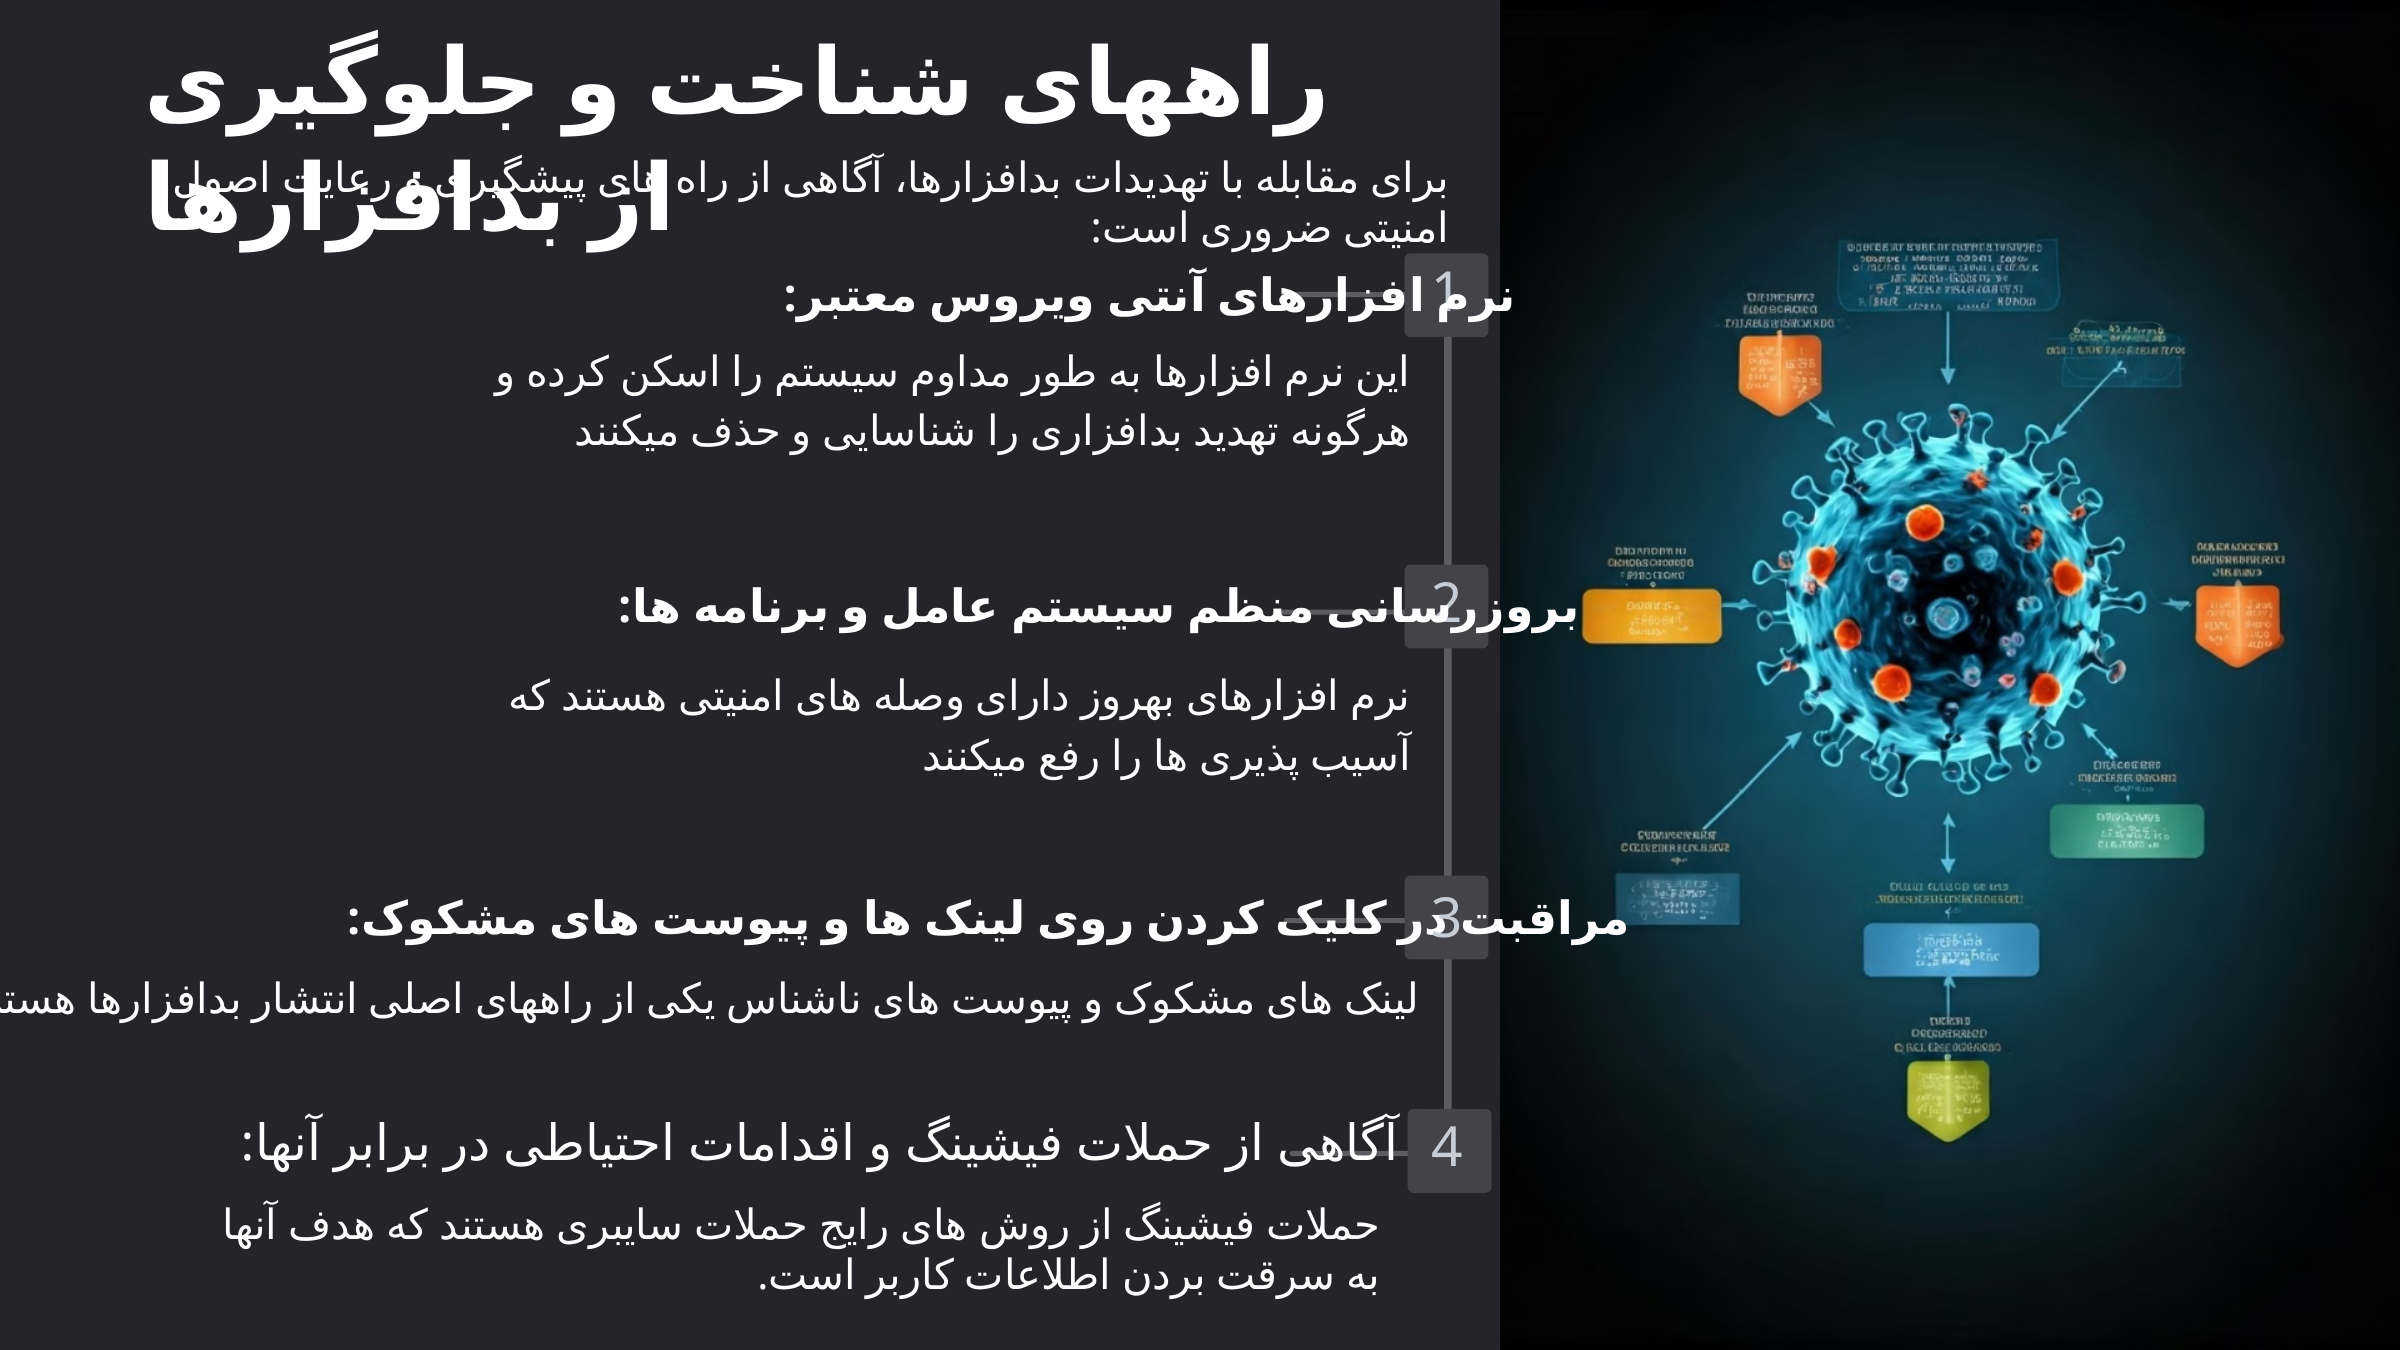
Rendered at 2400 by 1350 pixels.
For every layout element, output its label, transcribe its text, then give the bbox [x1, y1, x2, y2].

text_box لینک های مشکوک و پیوست های ناشناس یکی از راههای اصلی انتشار بدافزارها هستند [441, 962, 1421, 1022]
text_box [1283, 918, 1404, 924]
text_box مراقبت در کلیک کردن روی لینک ها و پیوست های مشکوک: [346, 885, 812, 944]
text_box [1404, 253, 1489, 338]
text_box بروزرسانی منظم سیستم عامل و برنامه ها: [617, 574, 1083, 633]
text_box راههای شناخت و جلوگیری از بدافزارها [144, 18, 1384, 143]
text_box 1 [1435, 267, 1458, 324]
text_box [1444, 960, 1452, 1109]
text_box [1404, 875, 1489, 960]
text_box [1444, 649, 1452, 875]
text_box نرم افزارهای آنتی ویروس معتبر: [771, 262, 1237, 321]
text_box 4 [1430, 1121, 1463, 1178]
text_box حملات فیشینگ از روش های رایج حملات سایبری هستند که هدف آنها به سرقت بردن اطلاعات کاربر است. [195, 1190, 1396, 1306]
text_box آگاهی از حملات فیشینگ و اقدامات احتیاطی در برابر آنها: [219, 1103, 1420, 1178]
text_box برای مقابله با تهدیدات بدافزارها، آگاهی از راه های پیشگیری و رعایت اصول امنیتی ضروری است: [44, 143, 1464, 259]
text_box 2 [1431, 578, 1462, 635]
text_box [1280, 291, 1404, 298]
text_box [1407, 1109, 1492, 1193]
text_box [1404, 564, 1489, 649]
text_box 3 [1430, 893, 1463, 950]
text_box [1444, 338, 1452, 564]
picture [1499, 0, 2400, 1350]
text_box نرم افزارهای بهروز دارای وصله های امنیتی هستند که آسیب پذیری ها را رفع میکنند [431, 659, 1412, 779]
text_box [1280, 609, 1404, 615]
text_box این نرم افزارها به طور مداوم سیستم را اسکن کرده و هرگونه تهدید بدافزاری را شناسایی و حذف میکنند [431, 335, 1412, 455]
